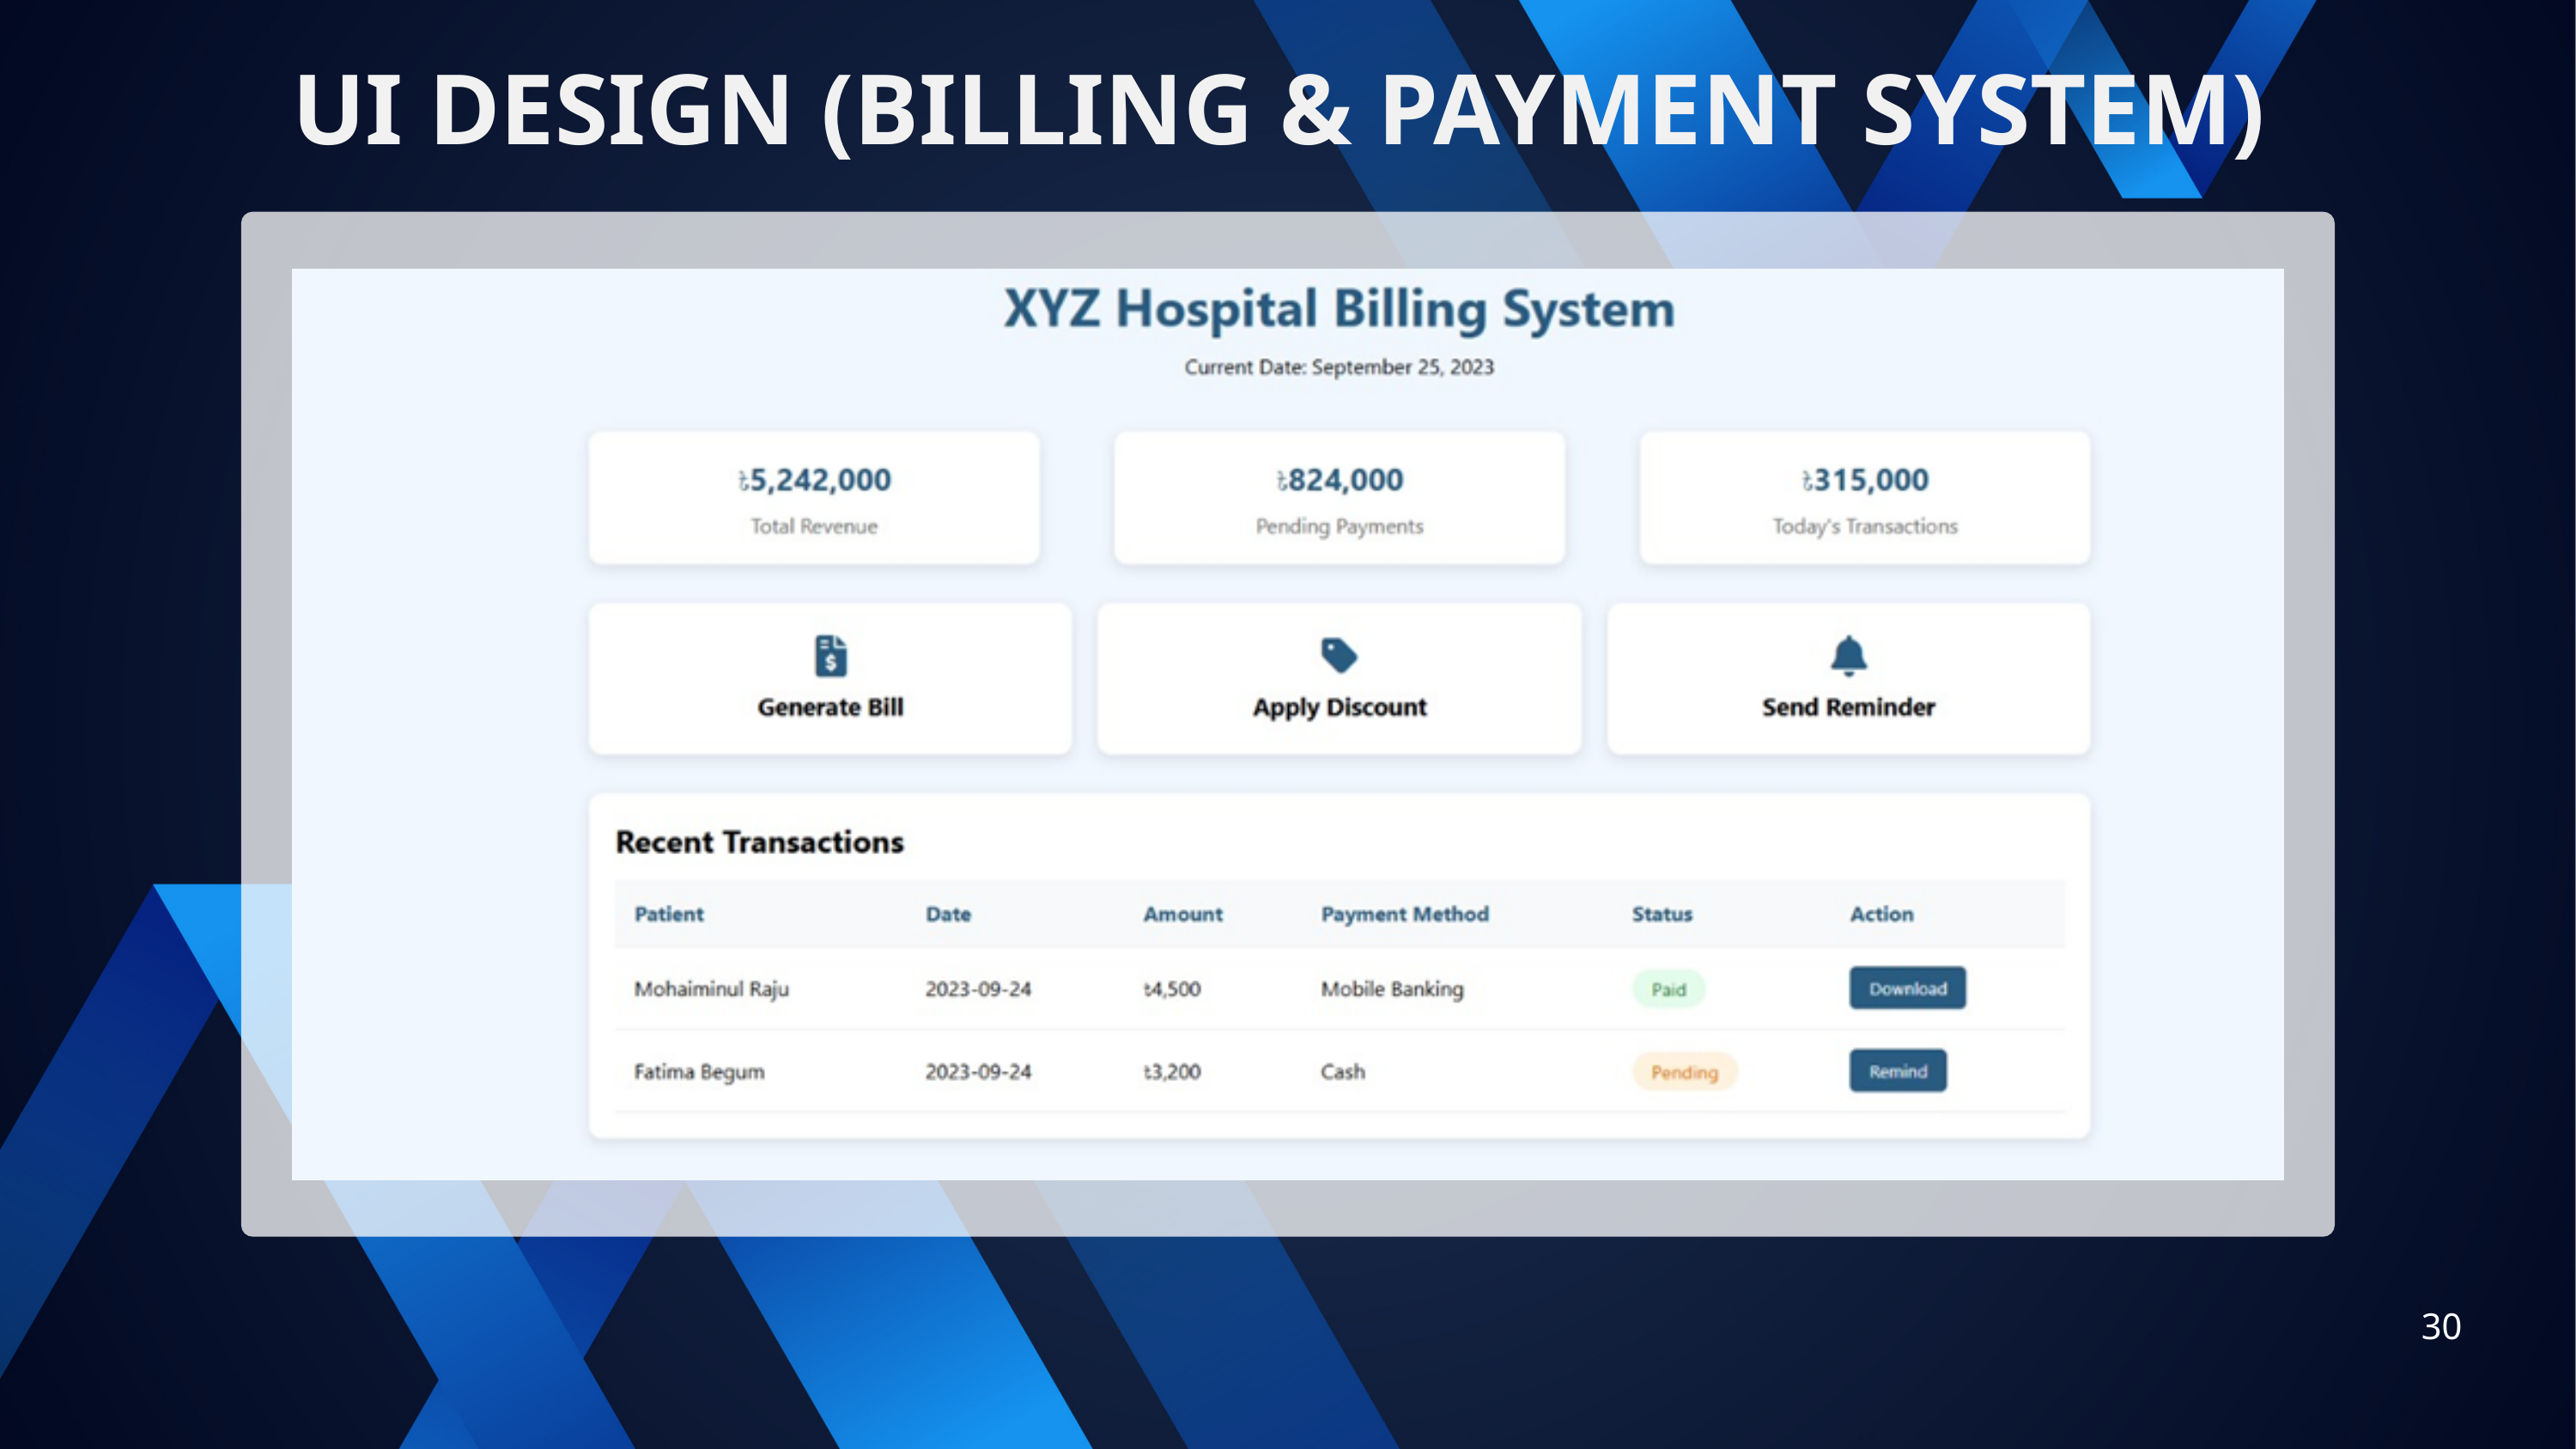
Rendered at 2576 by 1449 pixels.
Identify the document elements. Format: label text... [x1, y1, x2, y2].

text_box 30 [2421, 1296, 2463, 1348]
text_box UI DESIGN (BILLING & PAYMENT SYSTEM) [292, 28, 2539, 165]
text_box [0, 0, 2576, 1449]
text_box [240, 211, 2336, 1237]
